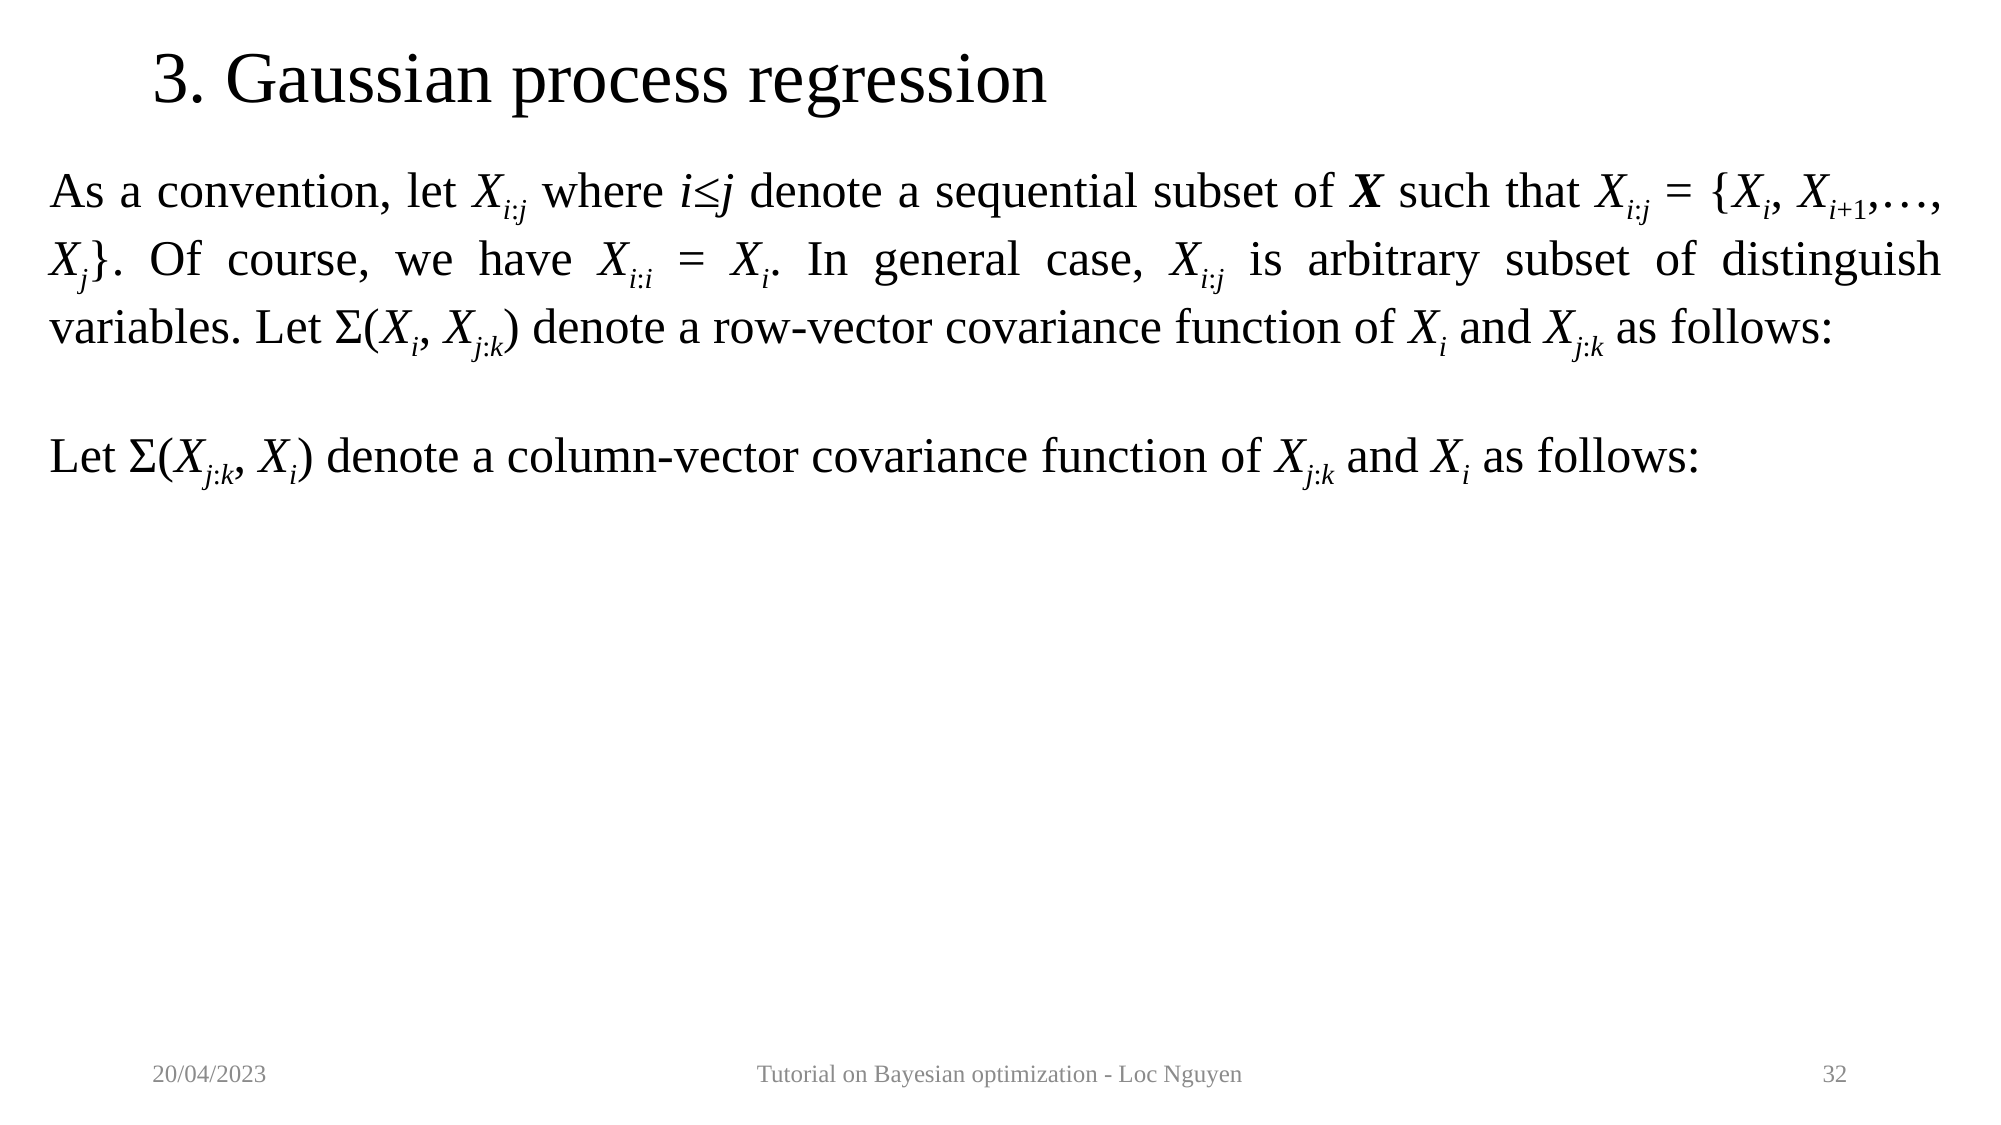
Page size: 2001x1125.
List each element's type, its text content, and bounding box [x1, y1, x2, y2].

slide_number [137, 1042, 588, 1103]
slide_number 32 [1412, 1042, 1863, 1103]
title 3. Gaussian process regression [137, 19, 1863, 128]
footer Tutorial on Bayesian optimization - Loc Nguyen [662, 1042, 1338, 1103]
